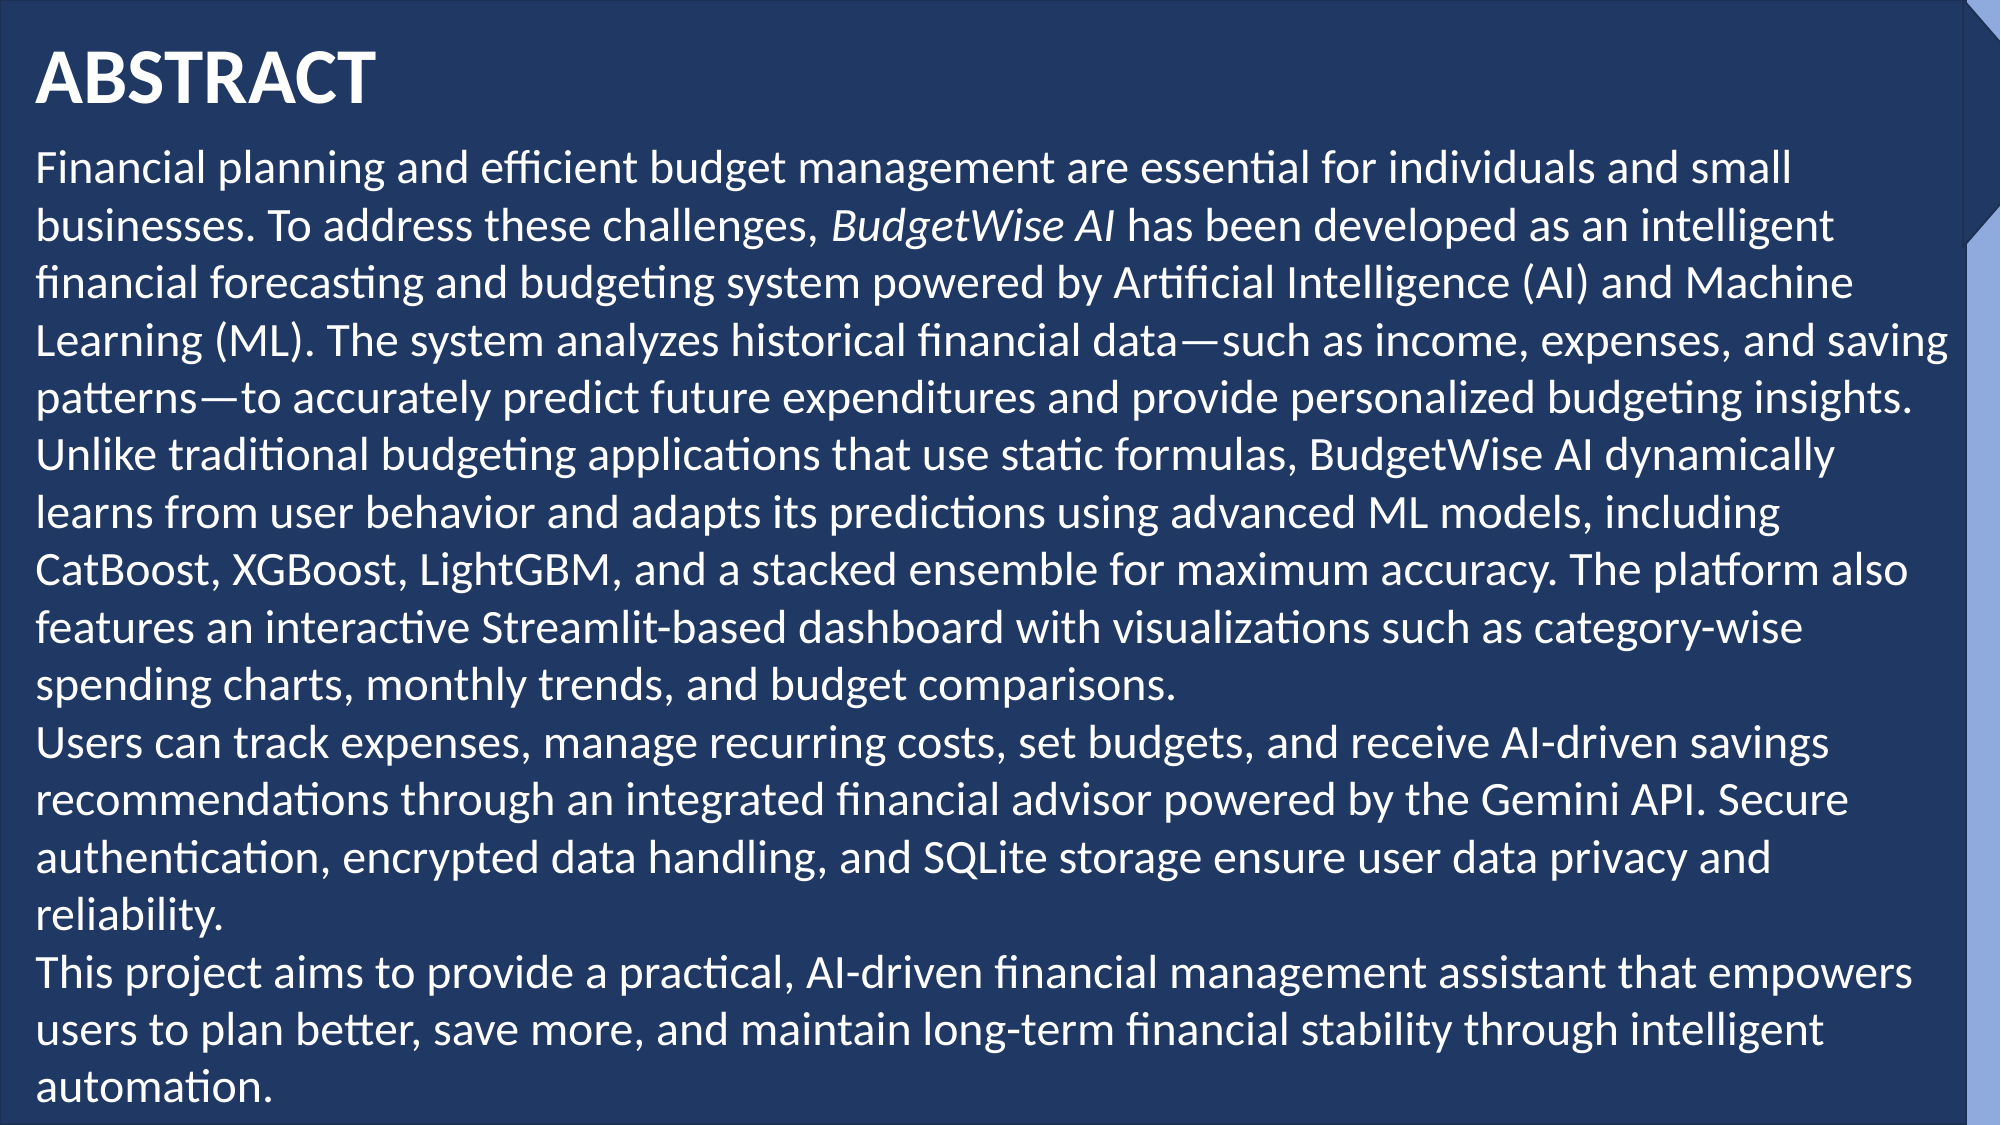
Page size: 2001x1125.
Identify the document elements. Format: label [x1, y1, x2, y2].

text_box [0, 0, 2000, 1125]
